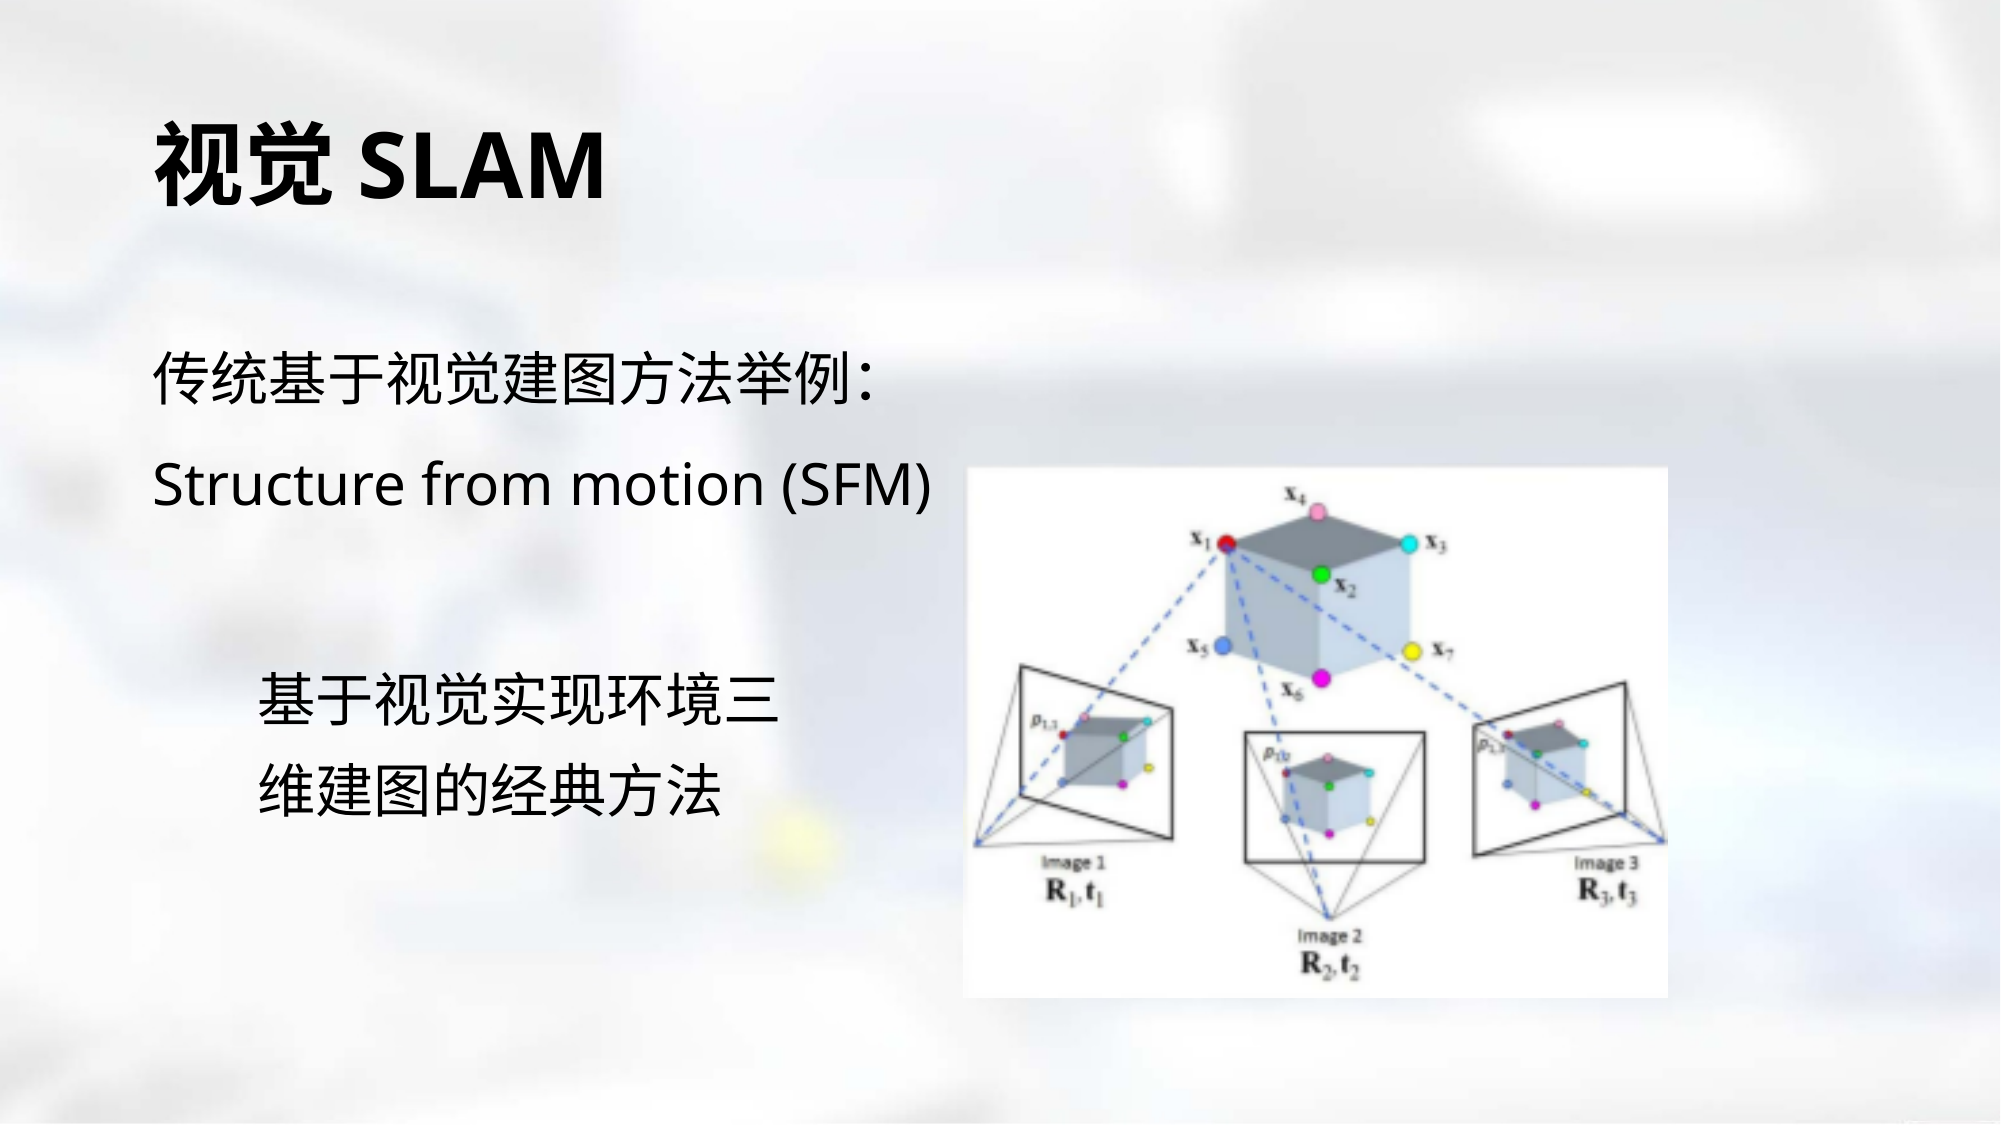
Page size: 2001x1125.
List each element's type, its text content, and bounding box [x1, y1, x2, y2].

list 传统基于视觉建图方法举例：Structure from motion (SFM) 基于视觉实现环境三 维建图的经典方法 [137, 299, 988, 1014]
title 视觉SLAM [137, 59, 1863, 278]
picture [0, 0, 2001, 1125]
